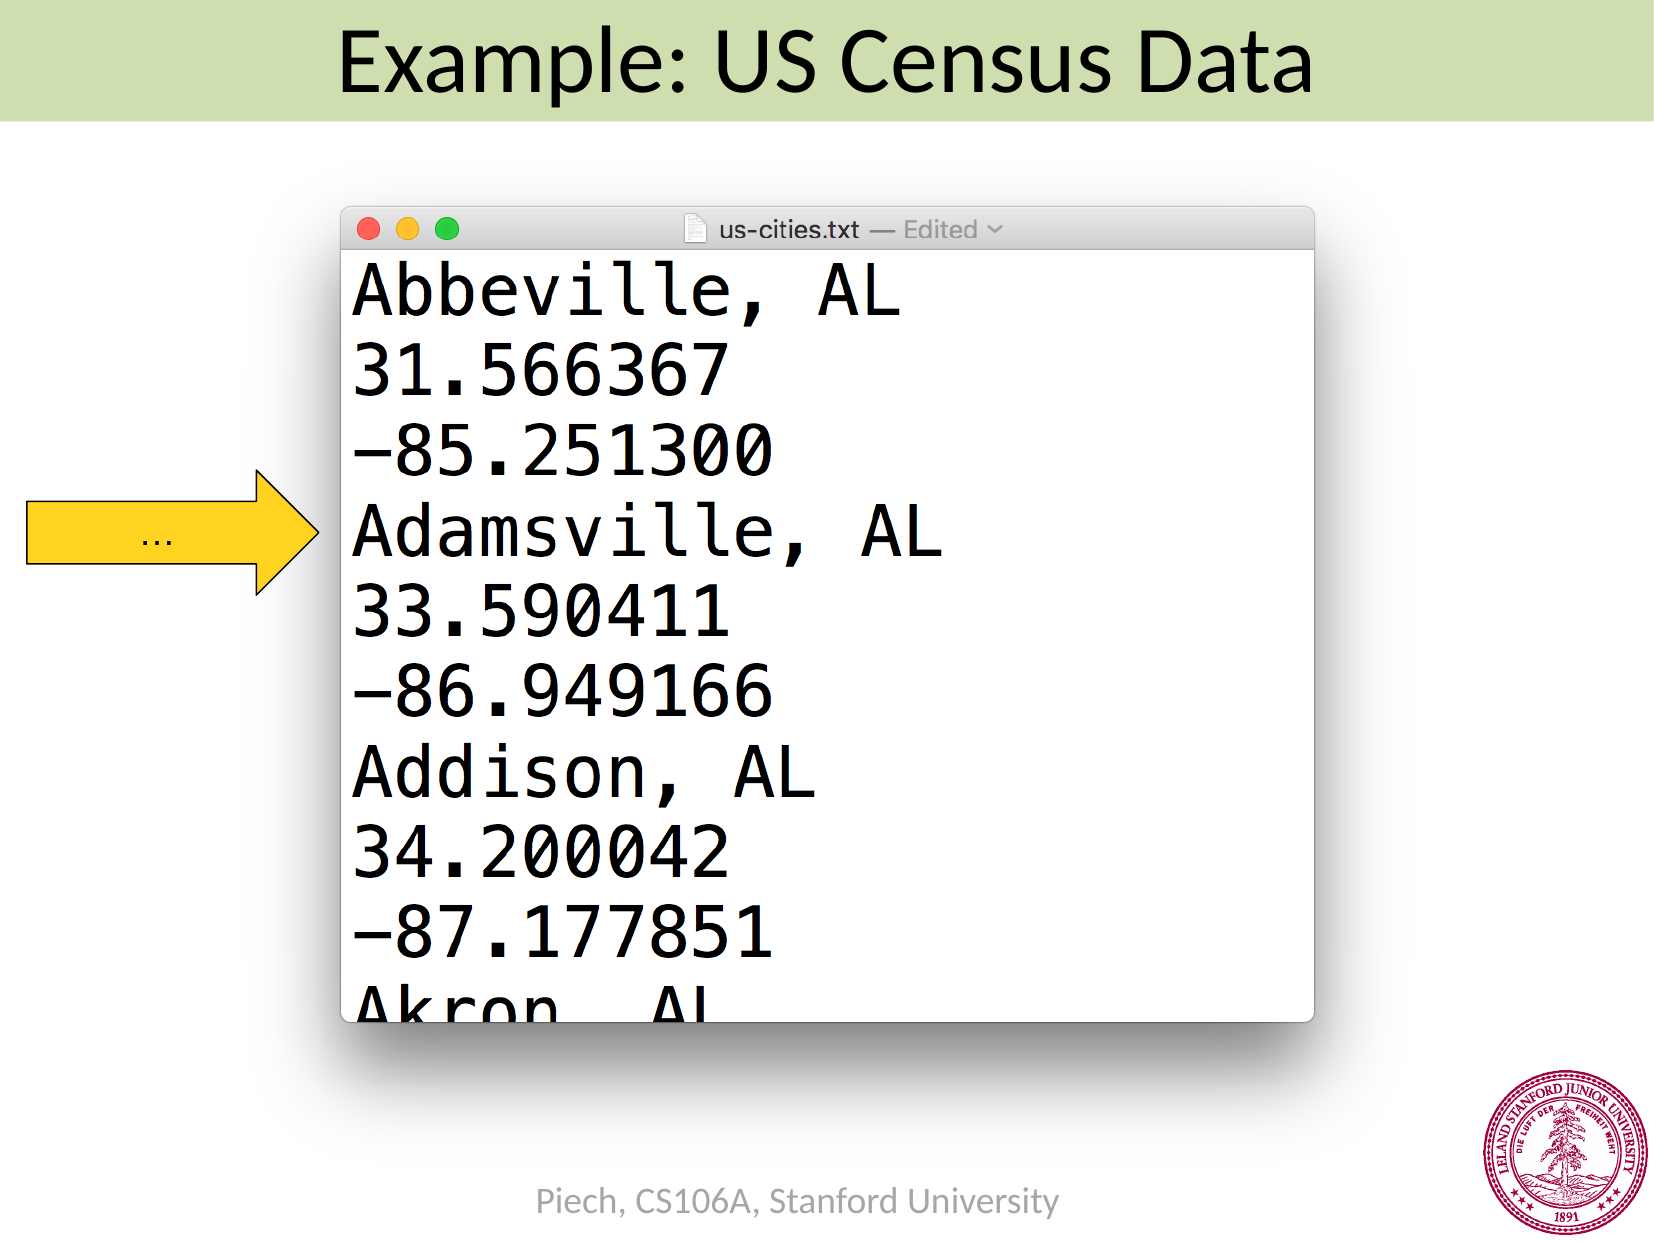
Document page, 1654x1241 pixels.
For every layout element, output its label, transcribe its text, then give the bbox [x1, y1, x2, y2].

text_box Example: US Census Data [0, 0, 1654, 122]
text_box … [26, 501, 225, 564]
picture [1483, 1070, 1648, 1235]
picture [231, 144, 1423, 1178]
